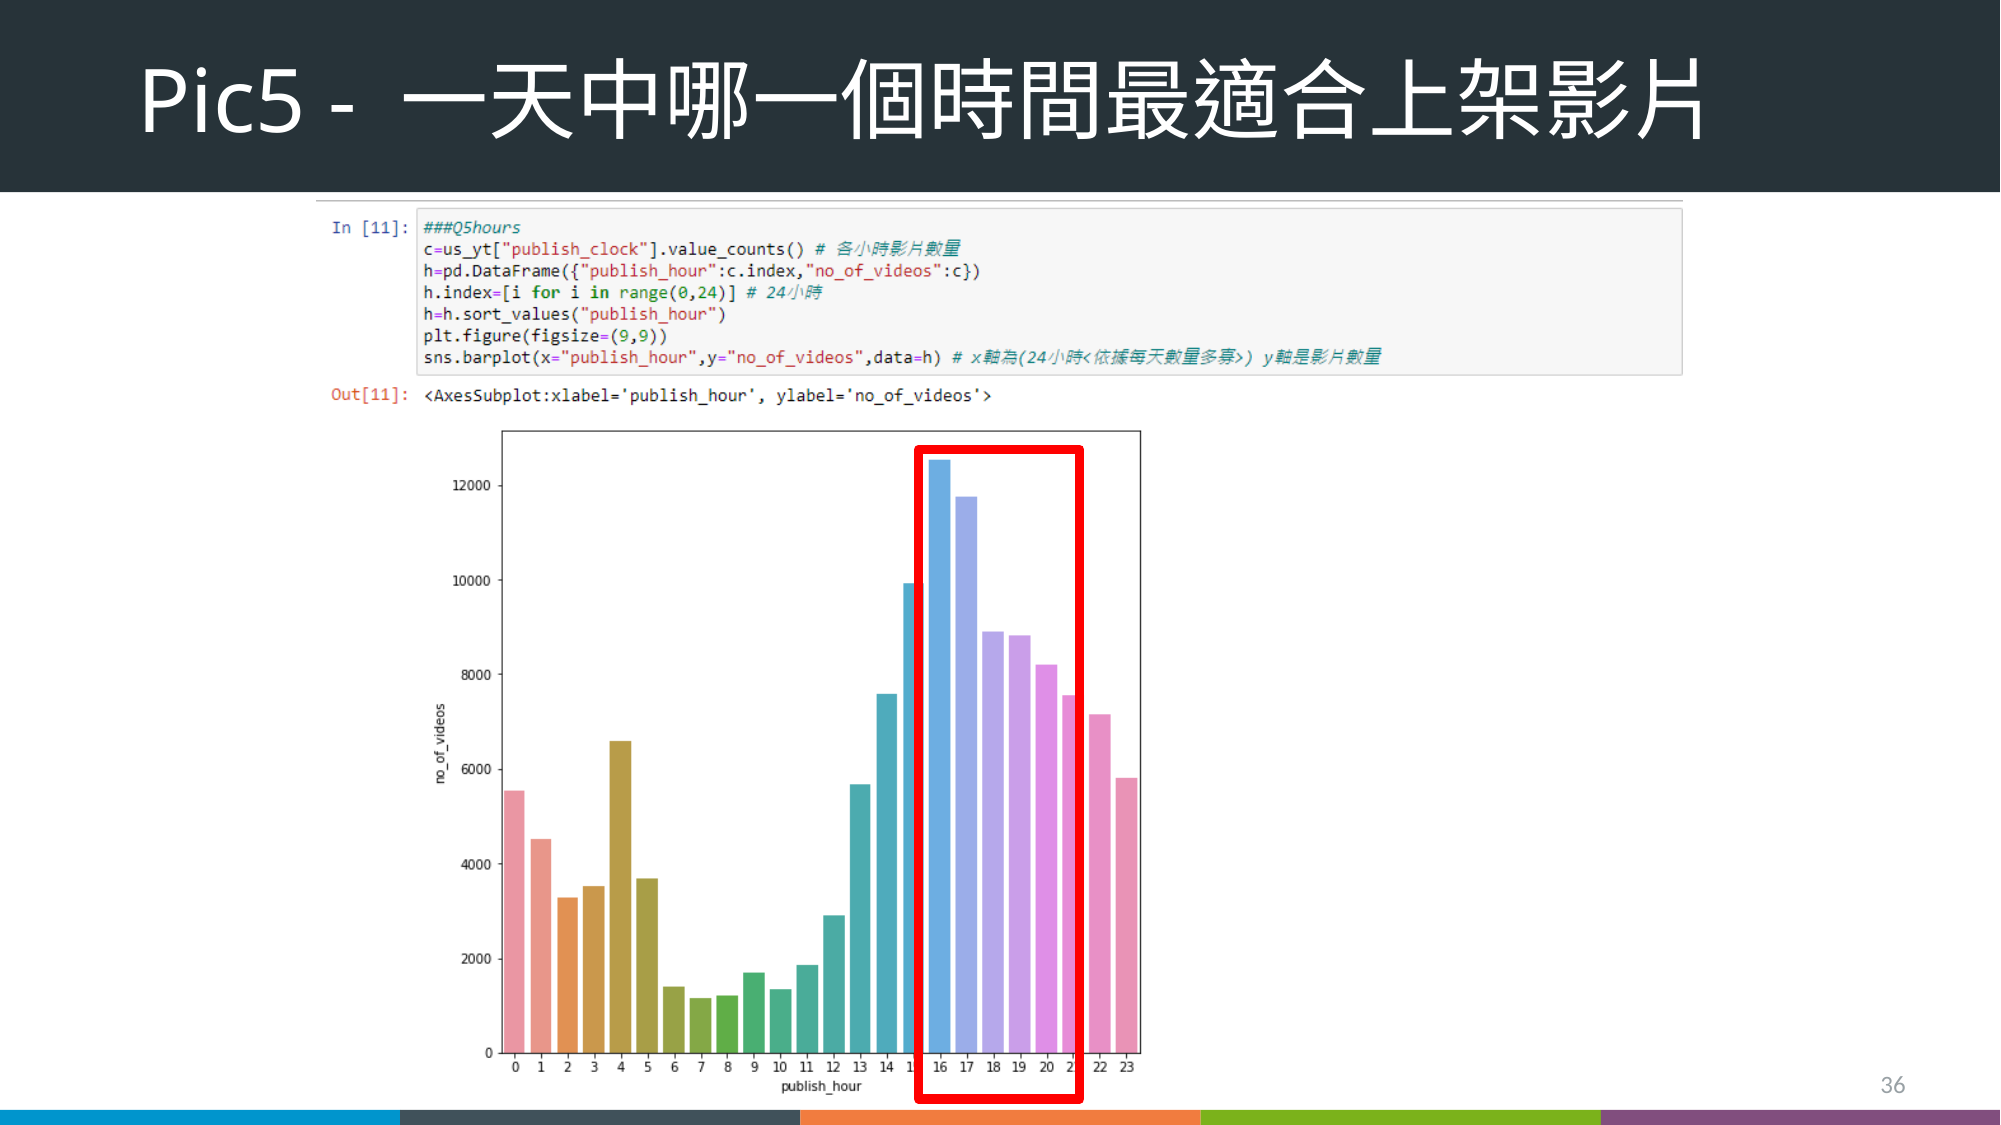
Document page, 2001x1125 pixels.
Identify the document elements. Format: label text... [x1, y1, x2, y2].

slide_number 36 [1470, 1060, 1921, 1107]
picture [316, 199, 1683, 1100]
title Pic5 - 一天中哪一個時間最適合上架影片 [122, 48, 1978, 159]
